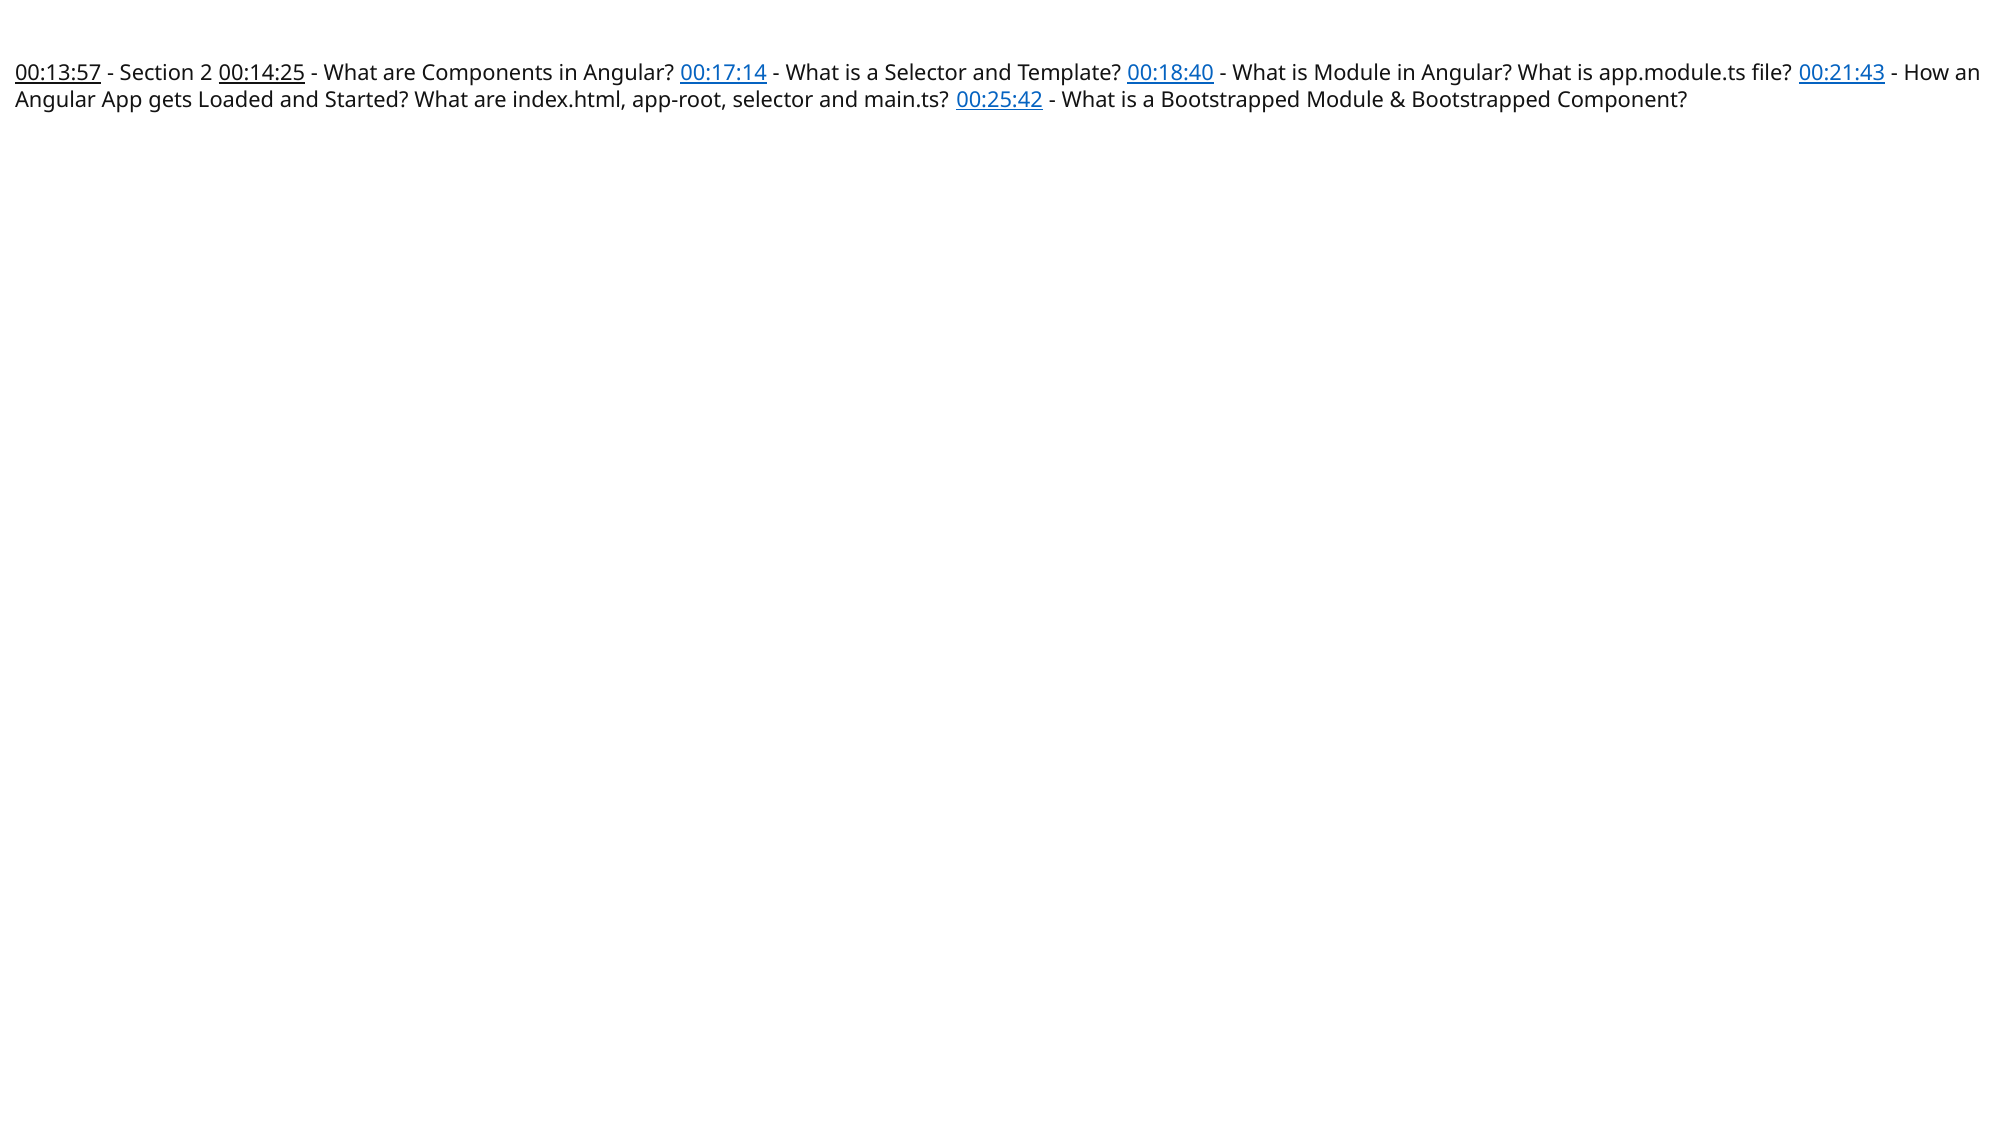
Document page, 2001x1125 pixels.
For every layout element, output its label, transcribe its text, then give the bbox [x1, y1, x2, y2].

title 00:13:57 - Section 2 00:14:25 - What are Components in Angular? 00:17:14 - What is a Selector and Template? 00:18:40 - What is Module in Angular? What is app.module.ts file? 00:21:43 - How an Angular App gets Loaded and Started? What are index.html, app-root, selector and main.ts? 00:25:42 - What is a Bootstrapped Module & Bootstrapped Component? [0, 0, 2000, 172]
